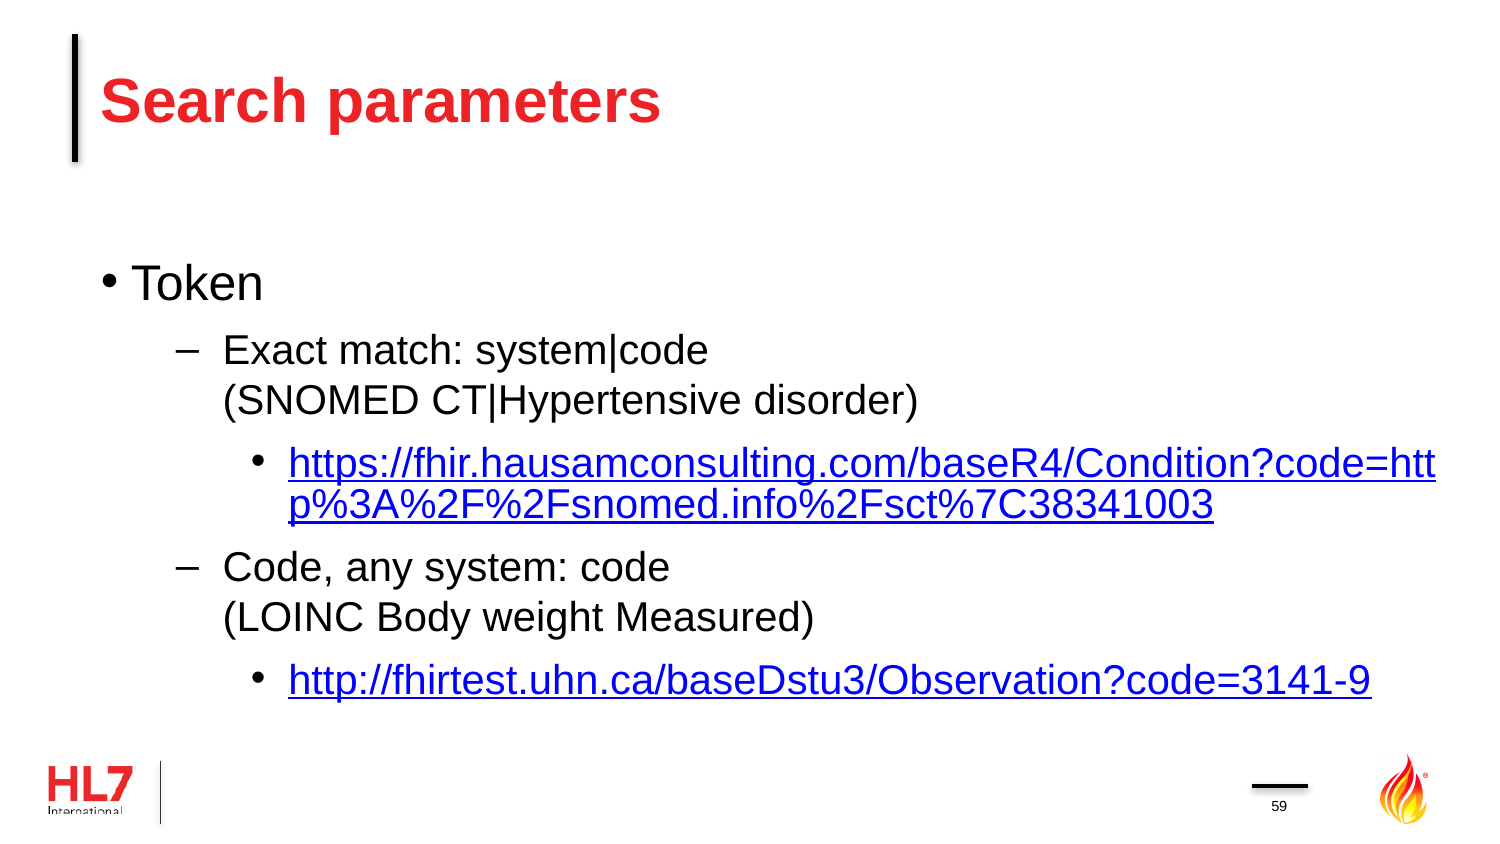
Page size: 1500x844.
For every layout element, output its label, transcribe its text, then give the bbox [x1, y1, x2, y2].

picture [1380, 753, 1428, 824]
title Search parameters [100, 33, 1451, 163]
list Token Exact match: system|code (SNOMED CT|Hypertensive disorder) https://fhir.hausamconsulting.com/baseR4/Condition?code=http%3A%2F%2Fsnomed.info%2Fsct%7C38341003 Code, any system: code (LOINC Body weight Measured) http://fhirtest.uhn.ca/baseDstu3/Observation?code=3141-9 [100, 250, 1451, 731]
slide_number 59 [1257, 788, 1302, 815]
